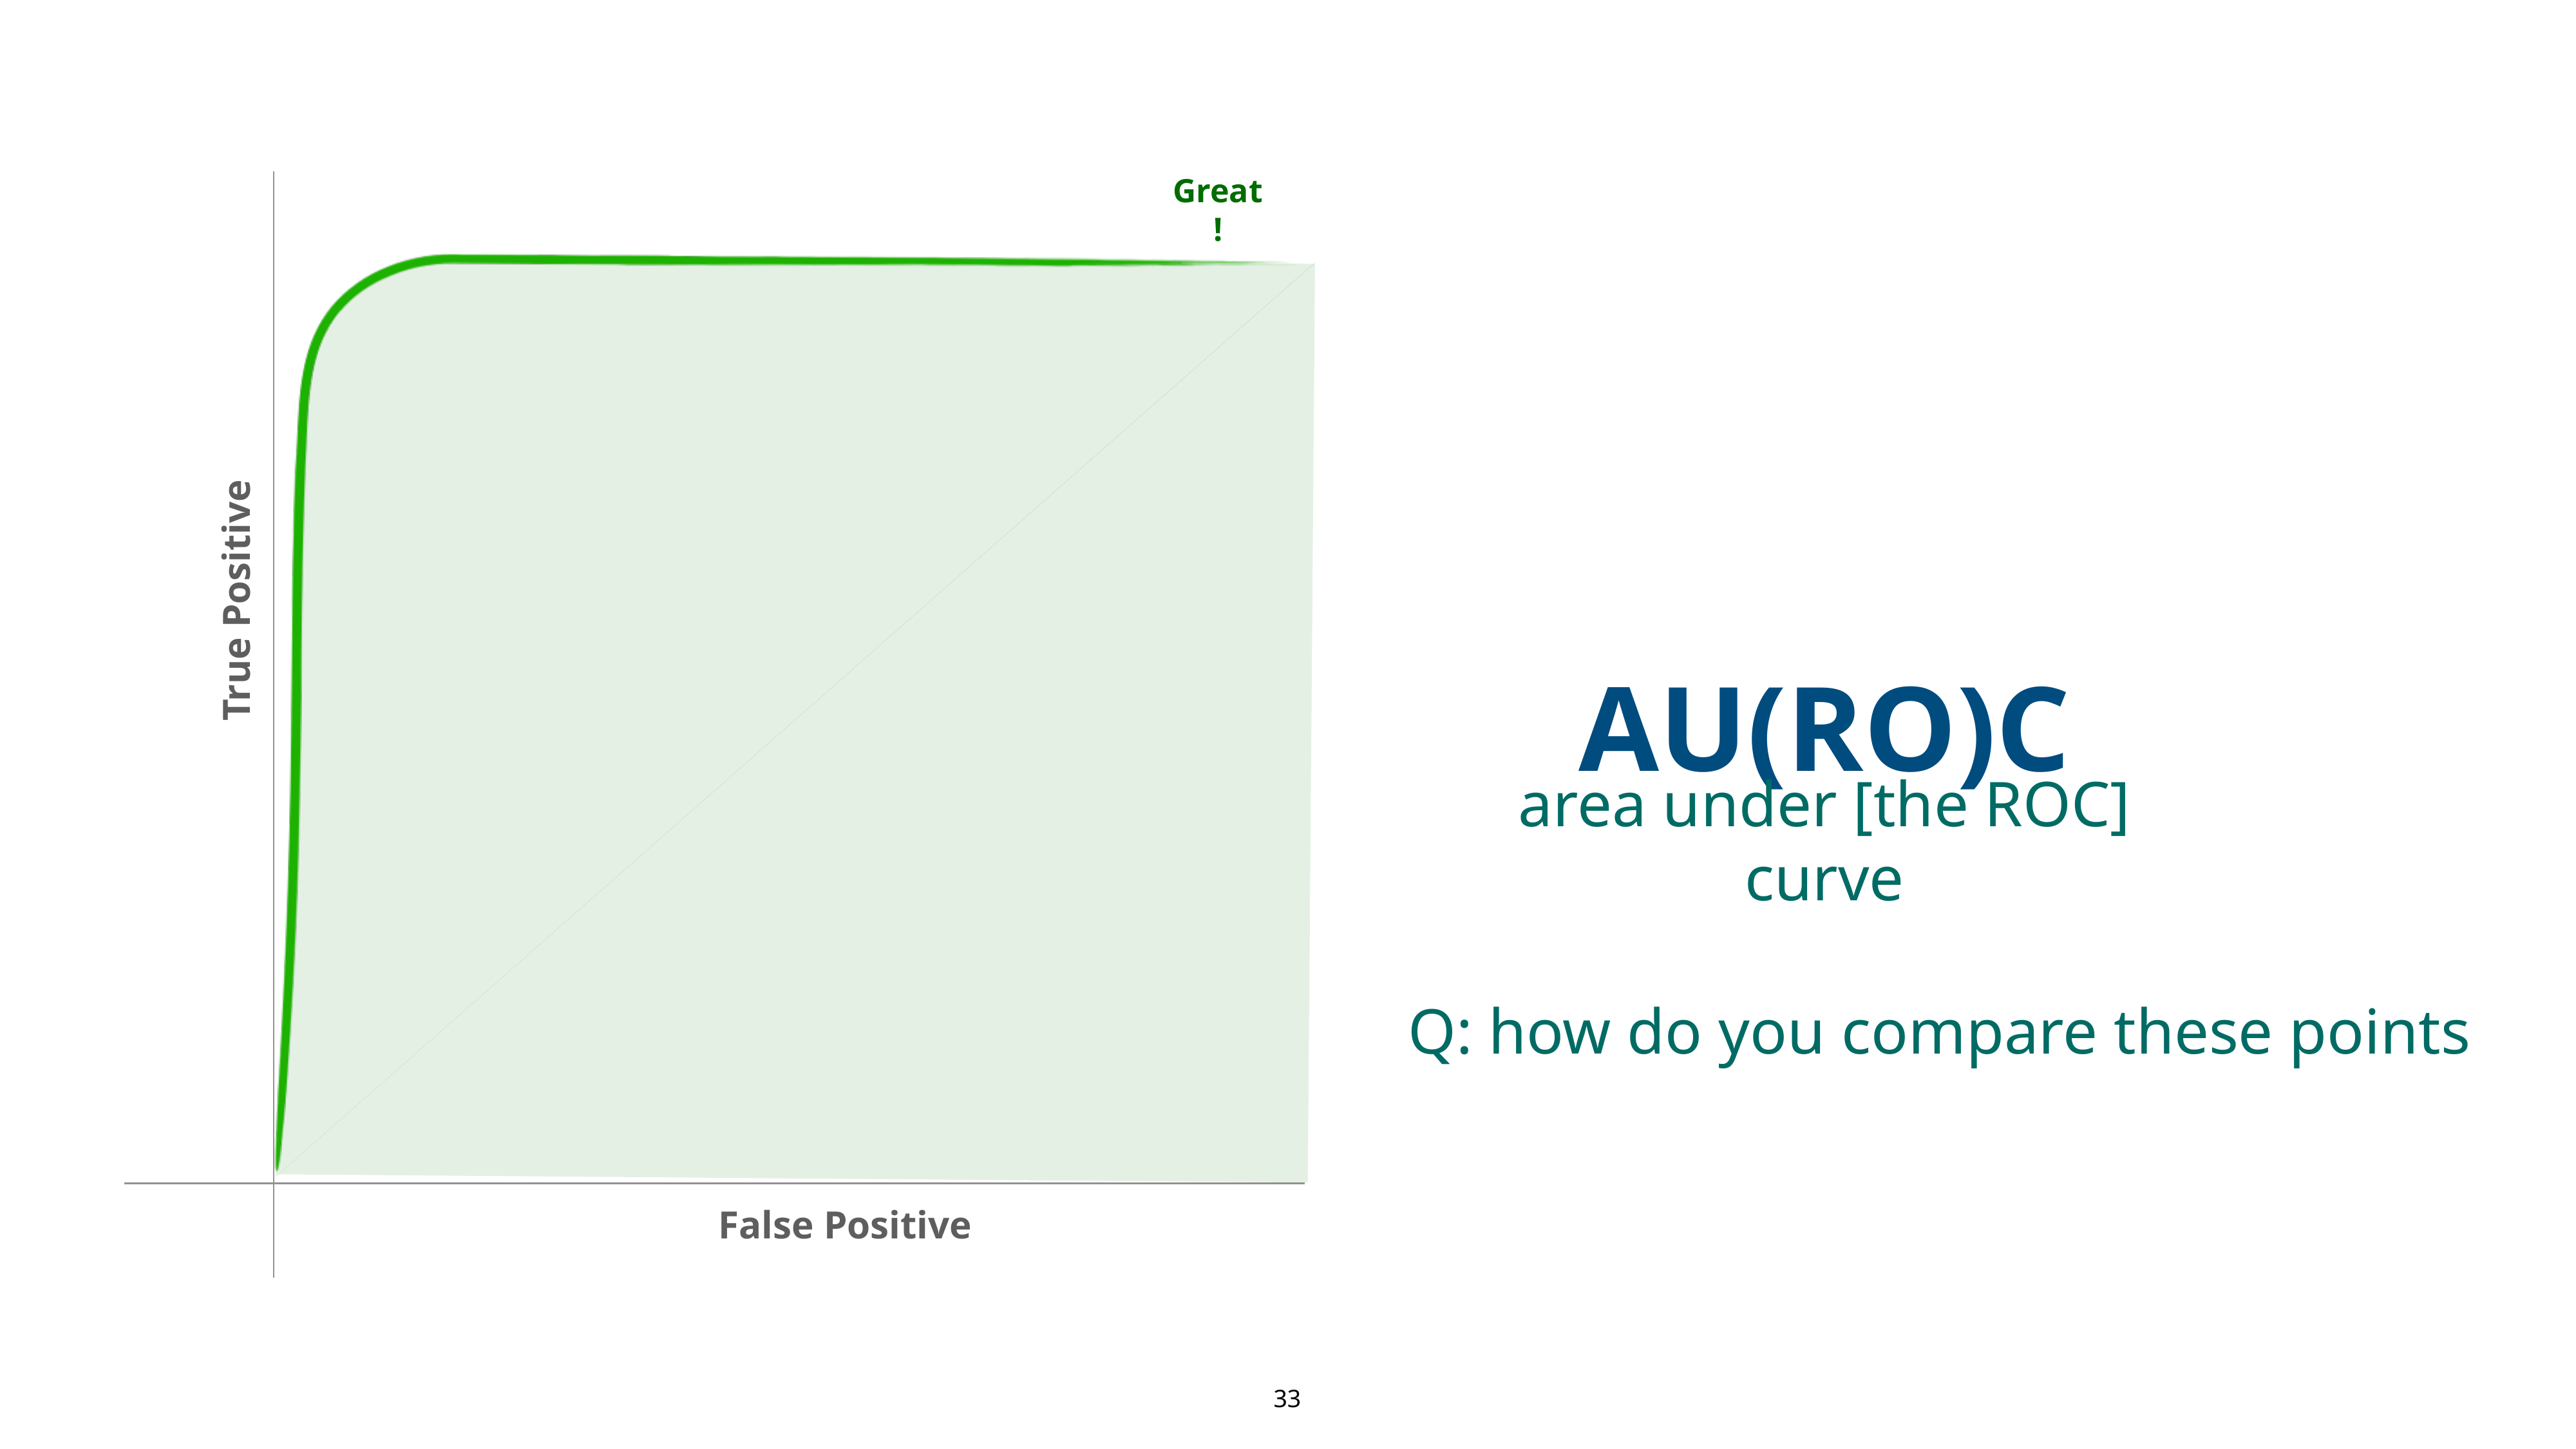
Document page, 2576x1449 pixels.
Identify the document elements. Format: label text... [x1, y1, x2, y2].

slide_number 33 [1267, 1189, 1307, 1422]
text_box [270, 254, 1320, 1183]
text_box Q: how do you compare these points [1398, 987, 2576, 1071]
text_box area under [the ROC] curve [1430, 759, 2219, 919]
text_box False Positive [709, 1195, 982, 1252]
text_box AU(RO)C [1540, 649, 2110, 759]
text_box True Positive [207, 461, 263, 740]
text_box Great! [1165, 165, 1271, 253]
